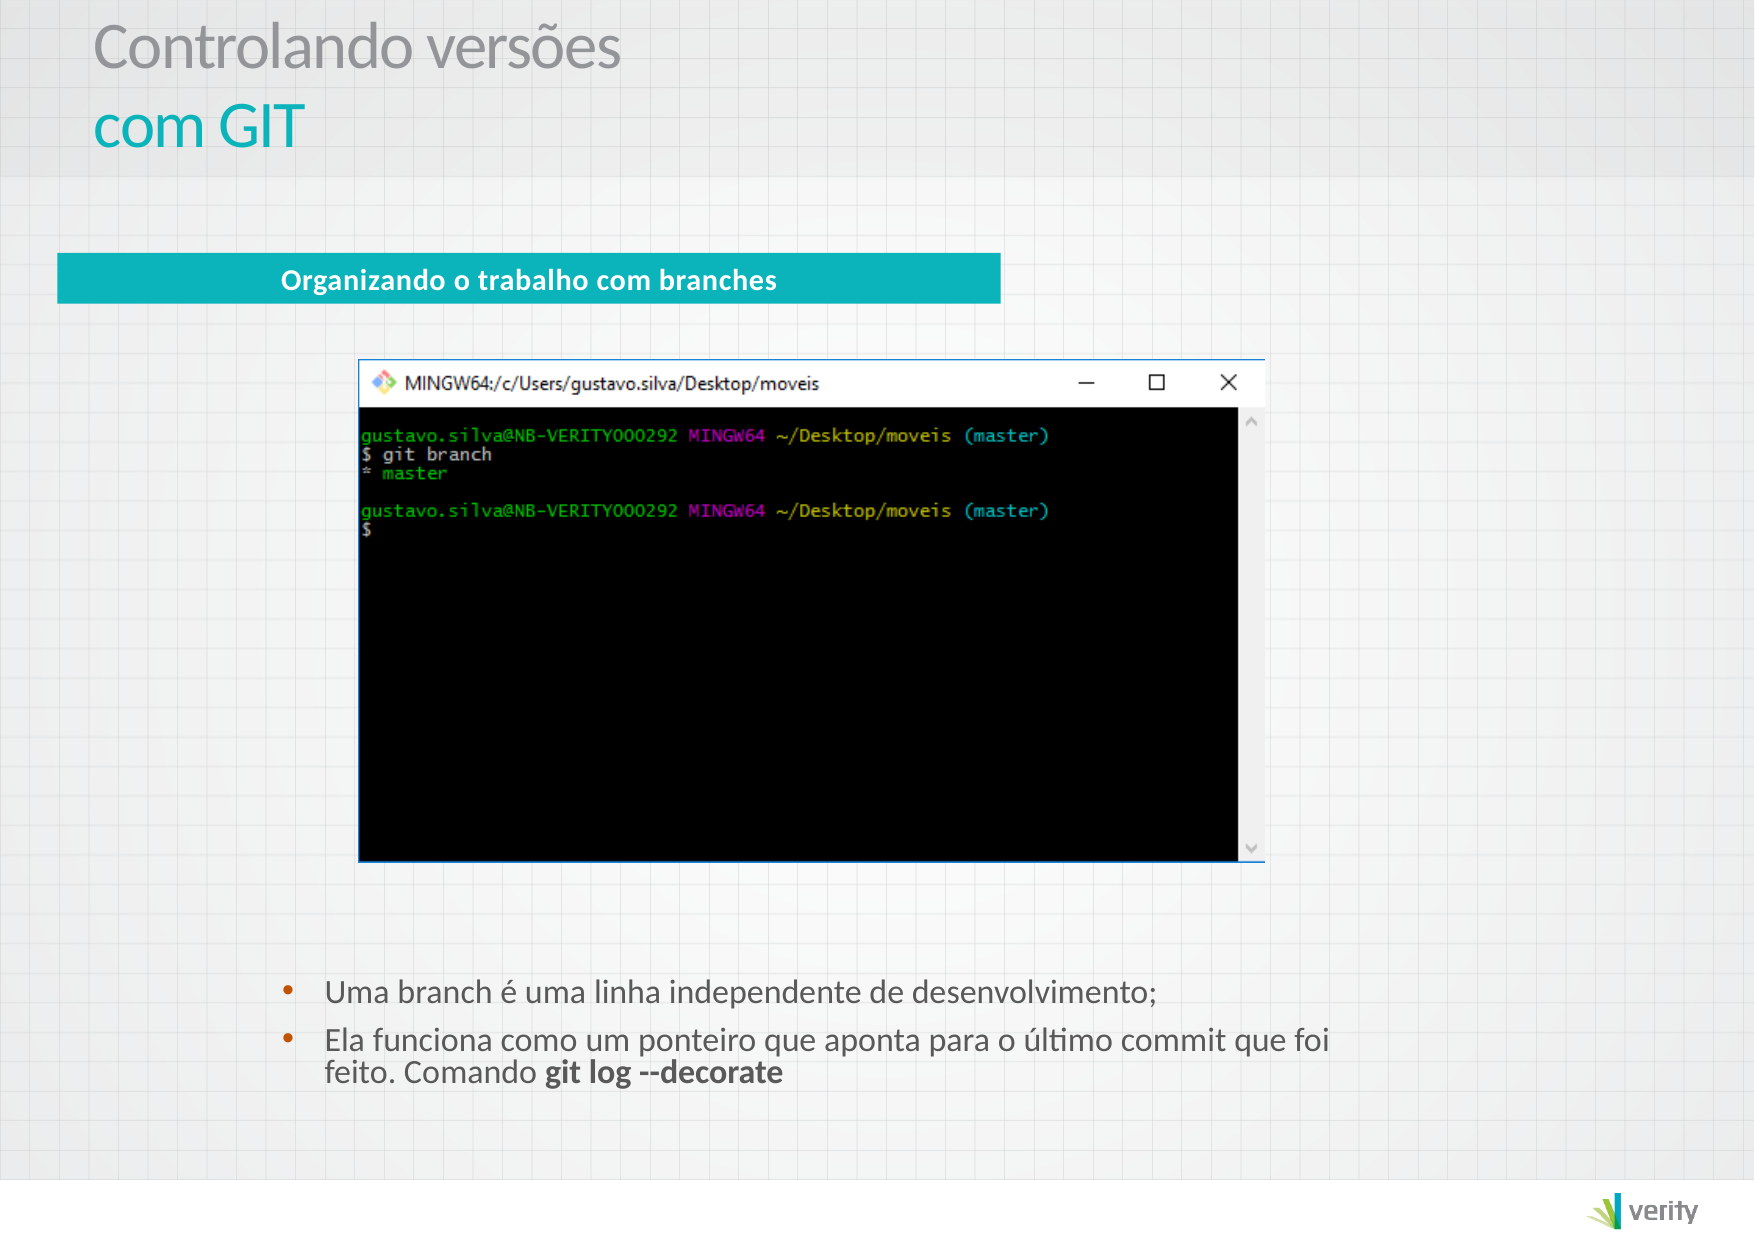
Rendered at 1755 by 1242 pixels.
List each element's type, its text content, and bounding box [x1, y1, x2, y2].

picture [0, 0, 1754, 1180]
picture [1573, 1181, 1714, 1233]
text_box Uma branch é uma linha independente de desenvolvimento; Ela funciona como um ponteiro que aponta para o último commit que foi feito. Comando git log --decorate [267, 970, 1356, 1175]
text_box Organizando o trabalho com branches [57, 252, 1001, 304]
